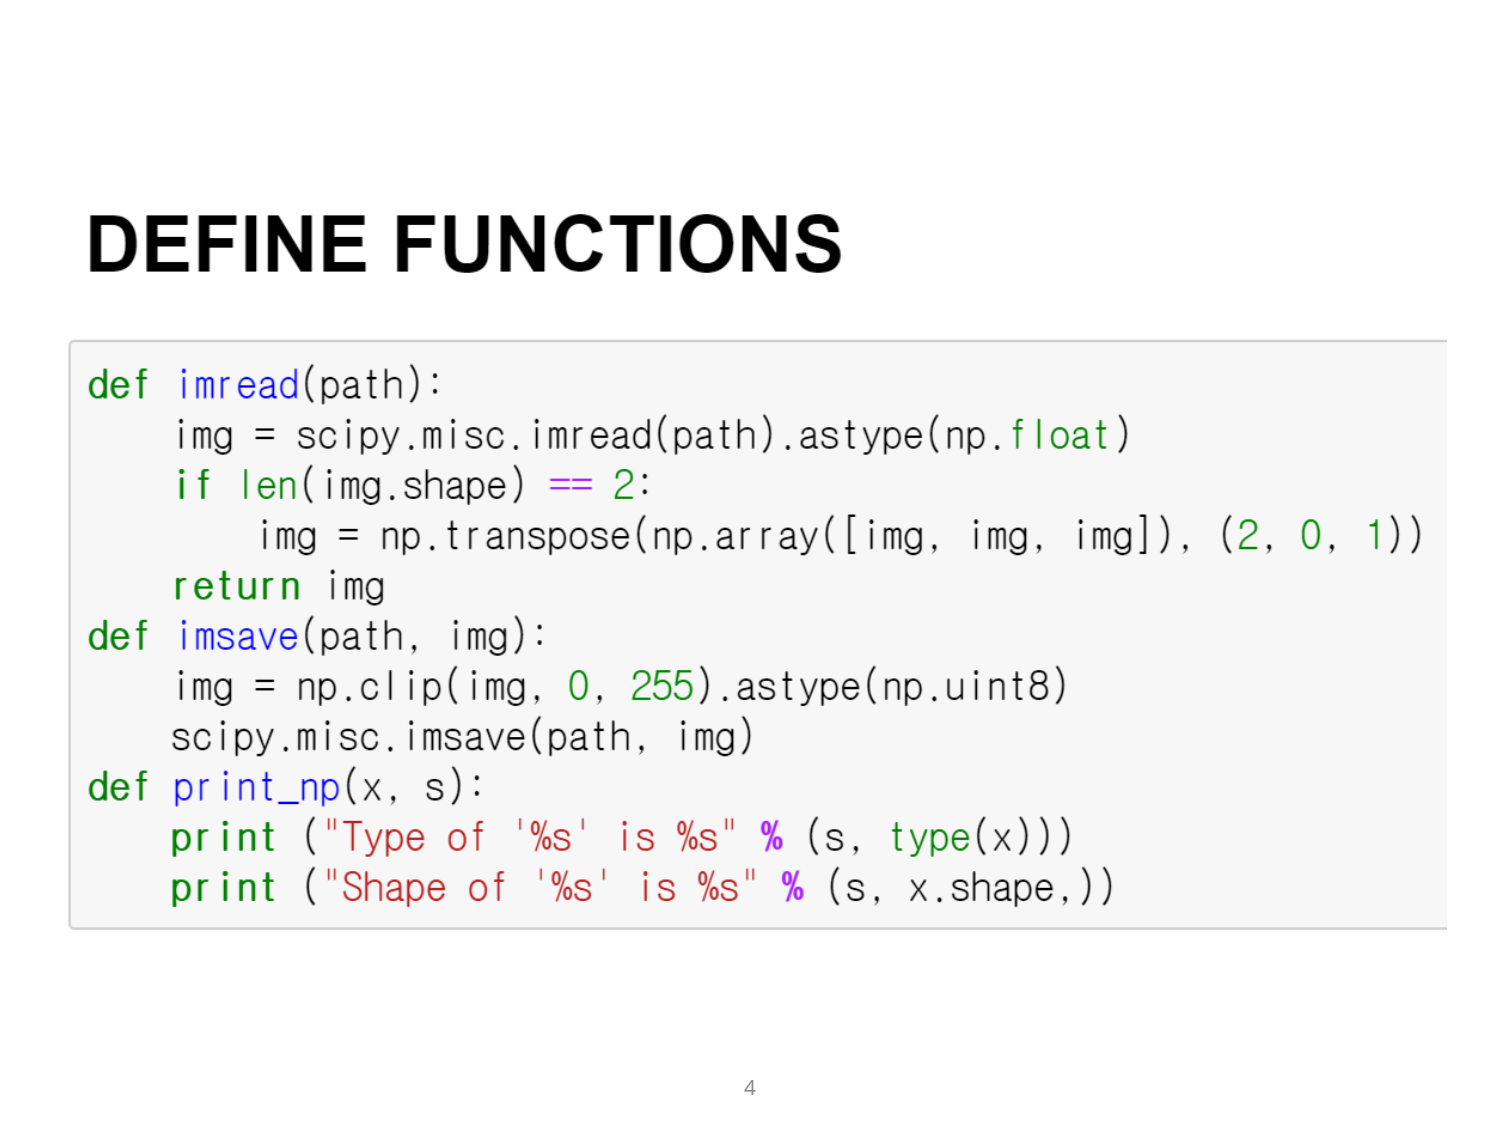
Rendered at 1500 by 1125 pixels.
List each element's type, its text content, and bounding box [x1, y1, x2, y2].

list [52, 164, 1448, 949]
slide_number 4 [575, 1058, 925, 1119]
